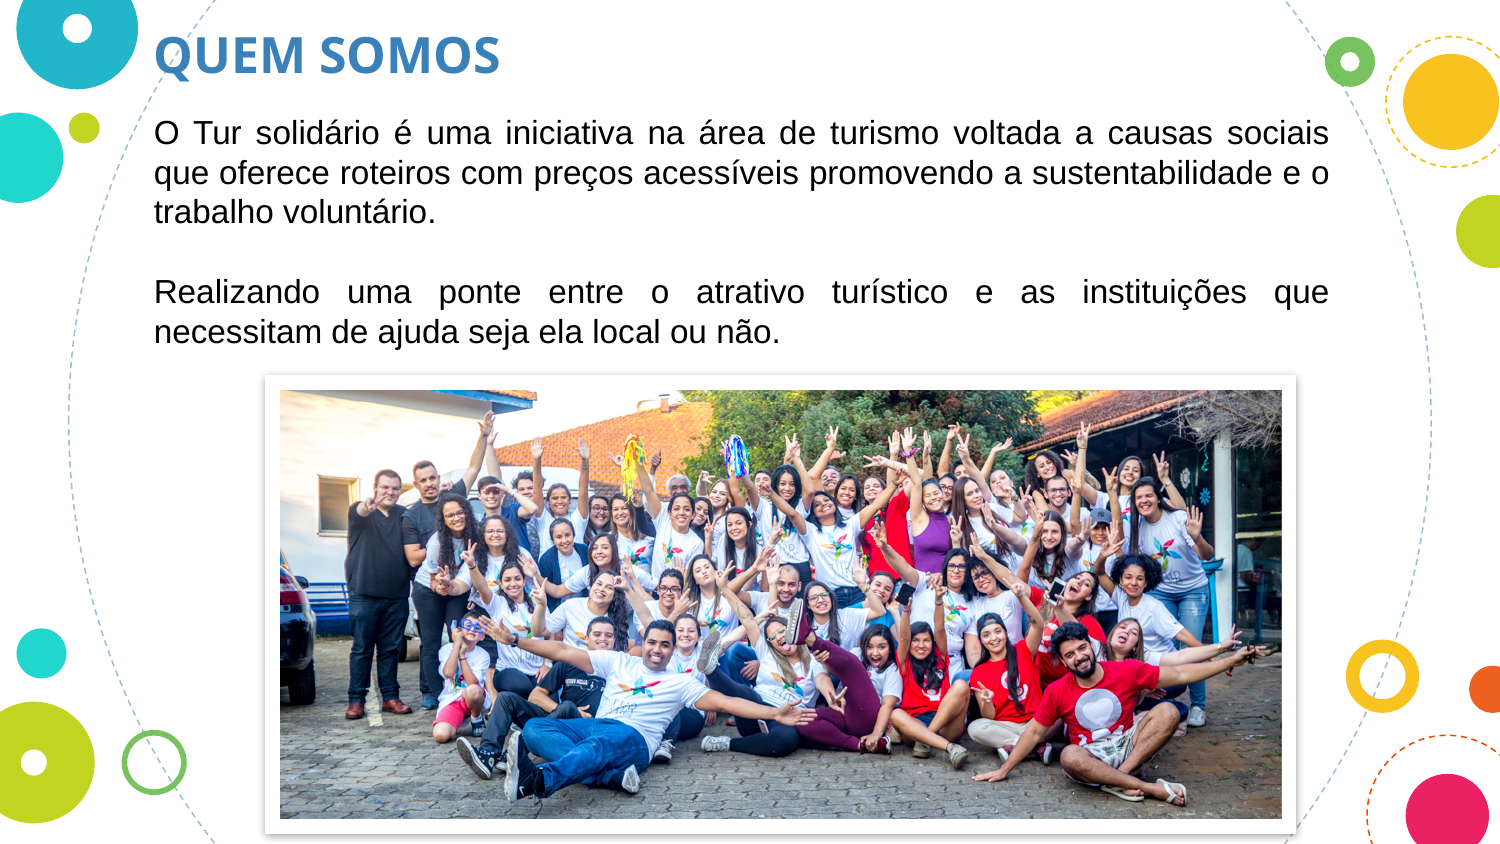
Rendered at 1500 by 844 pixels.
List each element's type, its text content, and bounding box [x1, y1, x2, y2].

picture [279, 389, 1282, 820]
text_box O Tur solidário é uma iniciativa na área de turismo voltada a causas sociais que oferece roteiros com preços acessíveis promovendo a sustentabilidade e o trabalho voluntário. Realizando uma ponte entre o atrativo turístico e as instituições que necessitam de ajuda seja ela local ou não. [139, 103, 1347, 358]
text_box QUEM SOMOS [139, 15, 546, 91]
